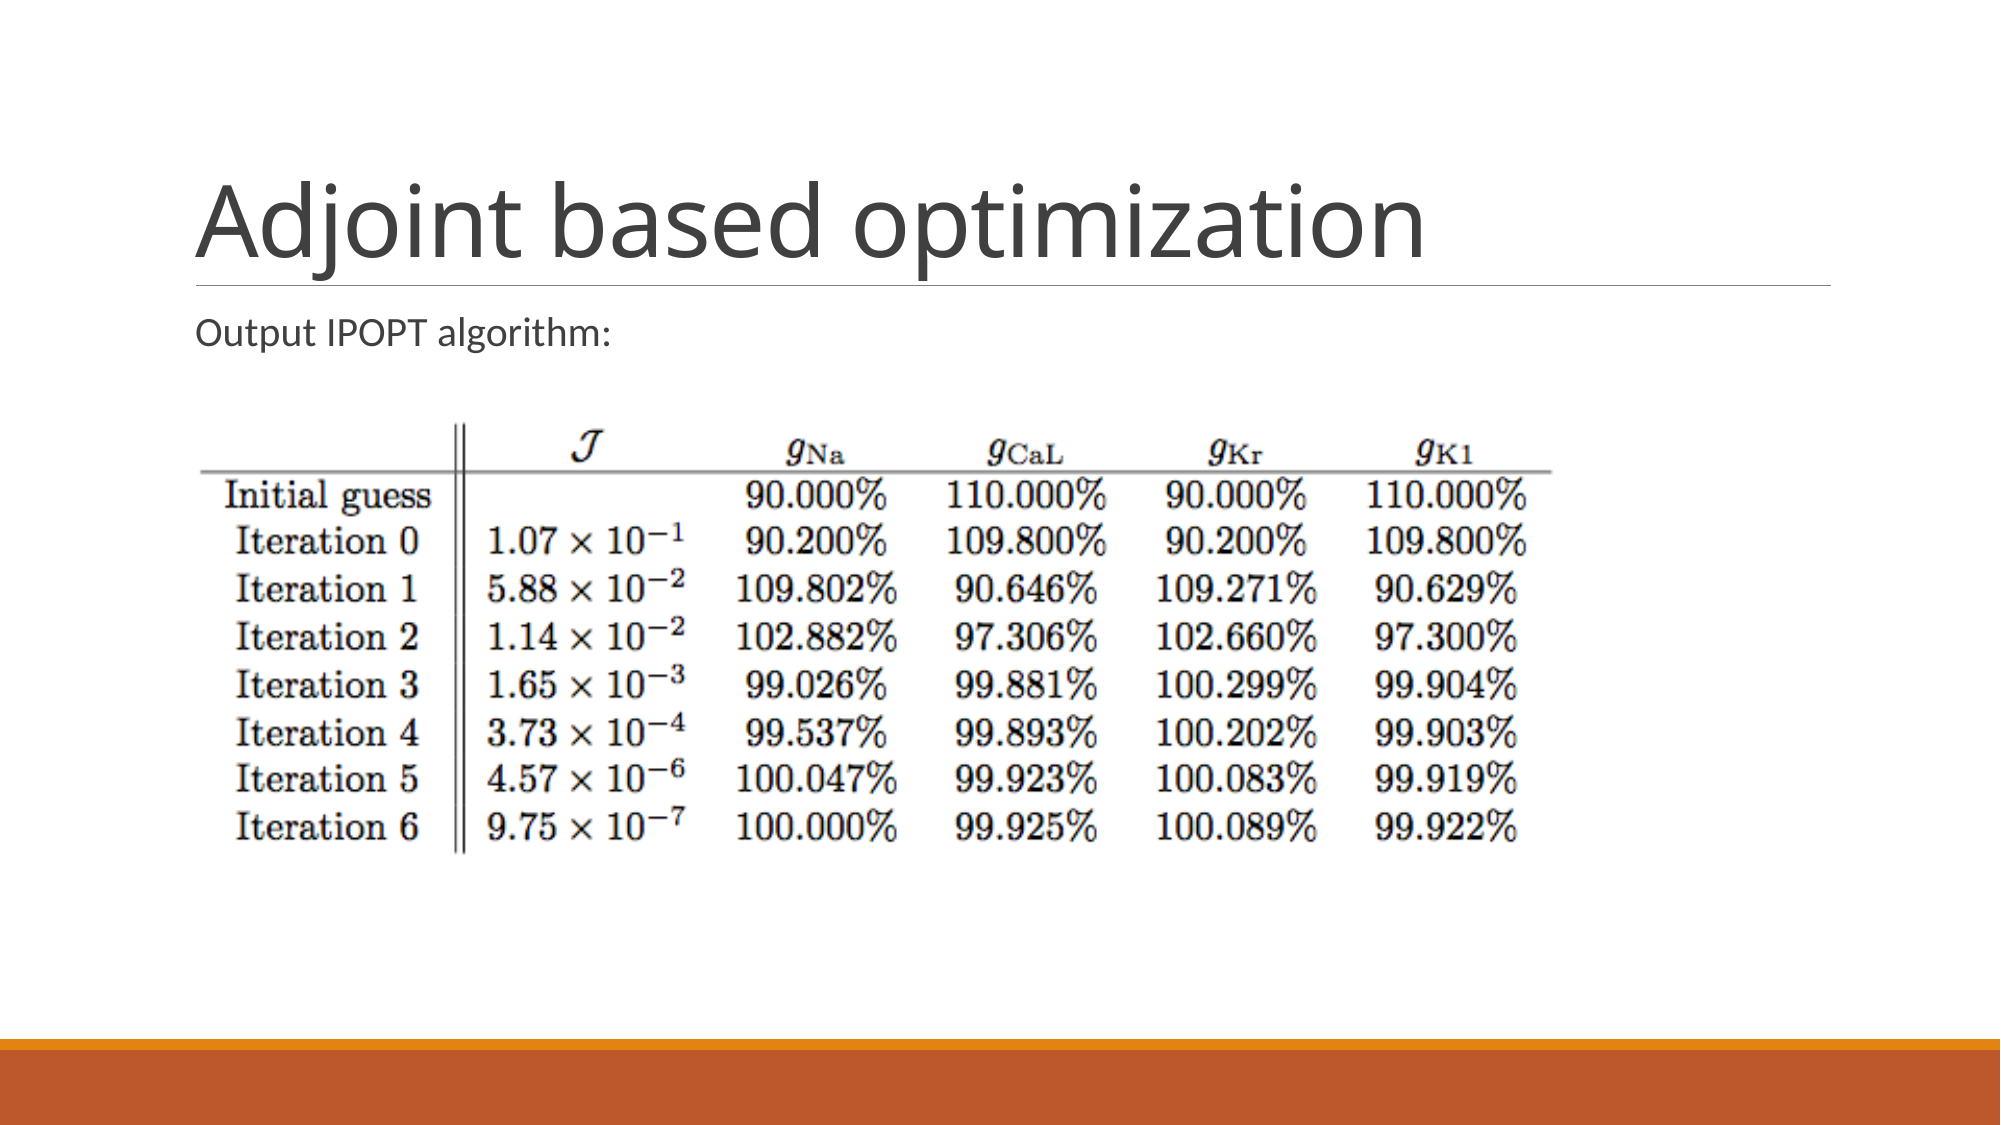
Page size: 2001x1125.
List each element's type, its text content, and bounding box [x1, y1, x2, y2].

picture [179, 381, 1593, 885]
list Output IPOPT algorithm: [180, 302, 1830, 963]
title Adjoint based optimization [180, 47, 1830, 285]
